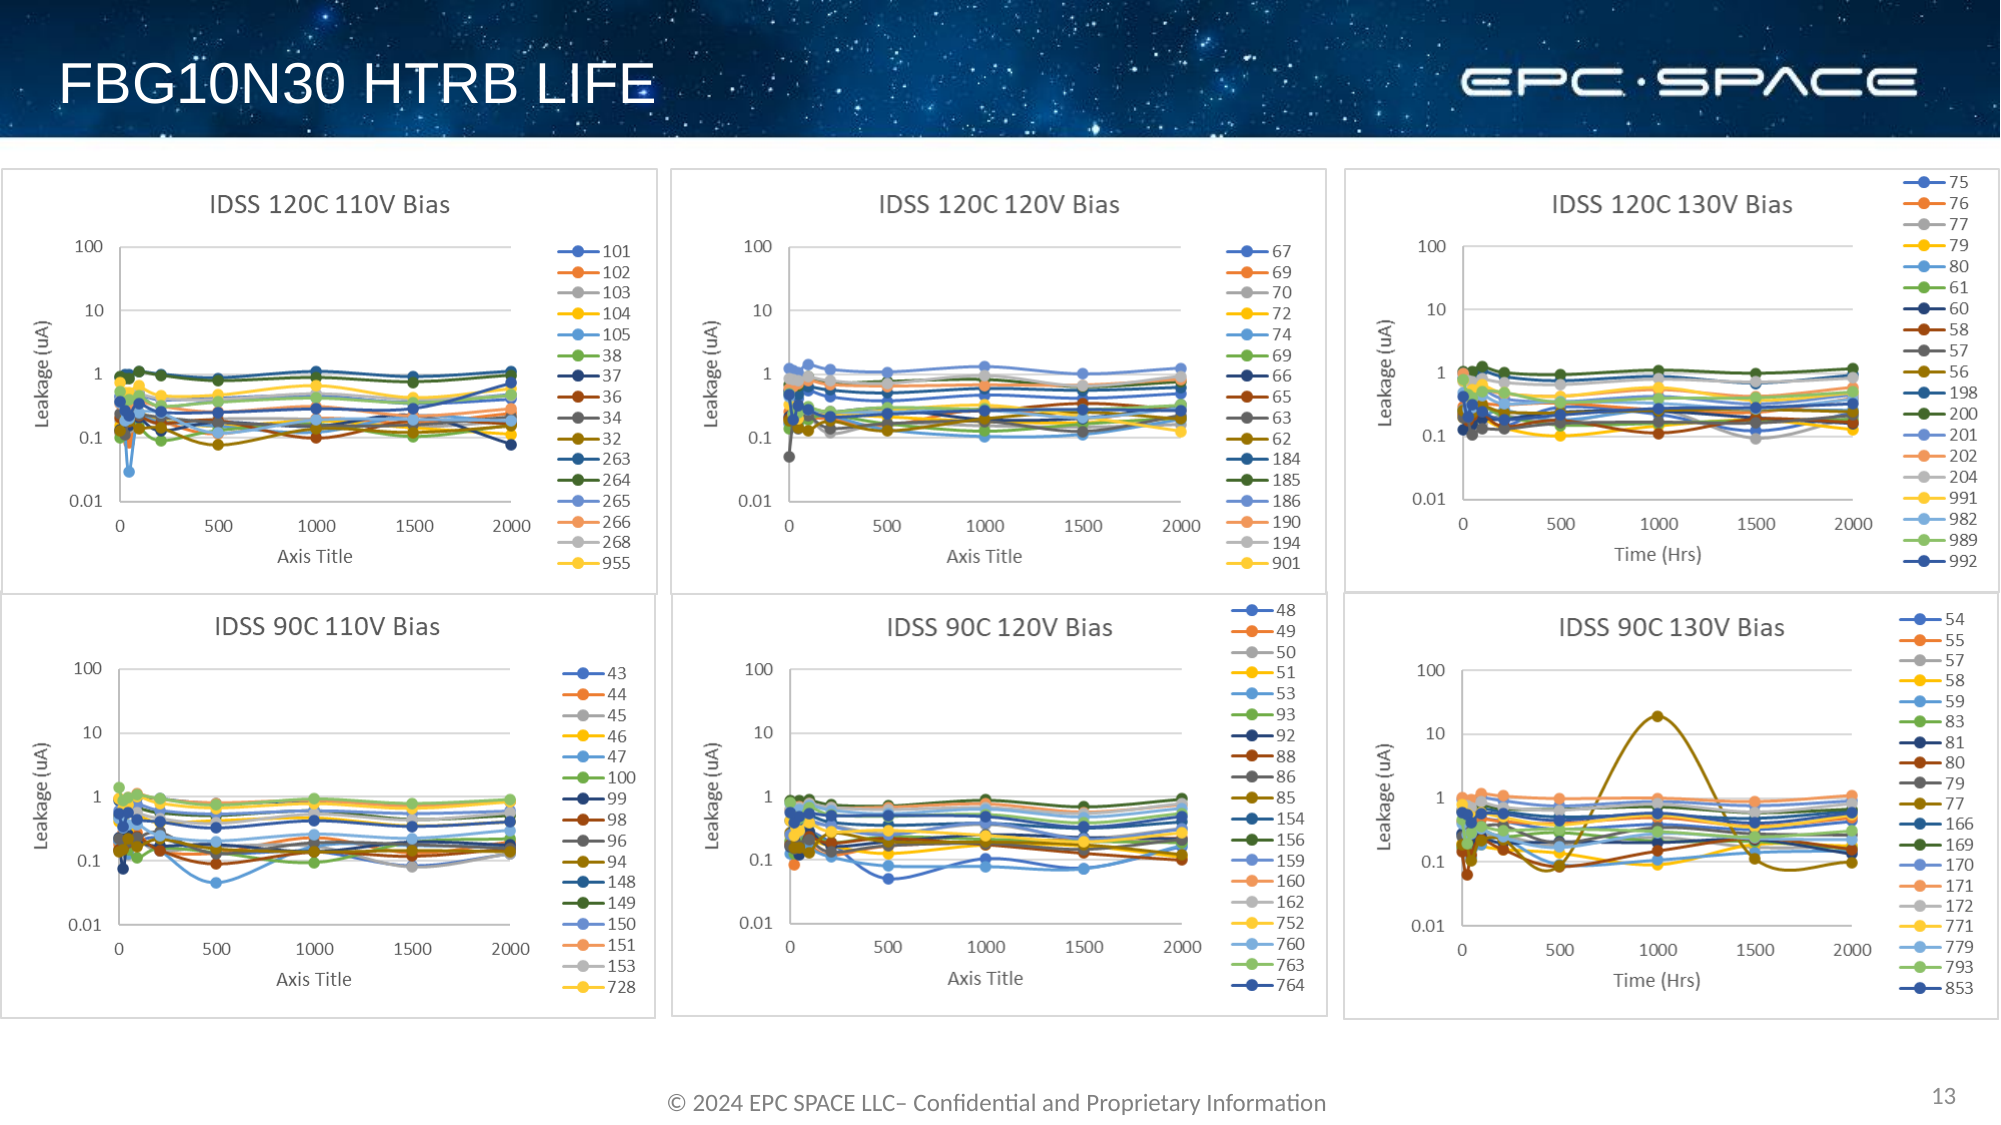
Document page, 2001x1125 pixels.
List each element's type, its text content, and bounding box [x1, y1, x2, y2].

slide_number 13 [1521, 1065, 1972, 1125]
picture [0, 0, 2000, 1125]
text_box FBG10N30 HTRB LIFE [43, 45, 1853, 124]
